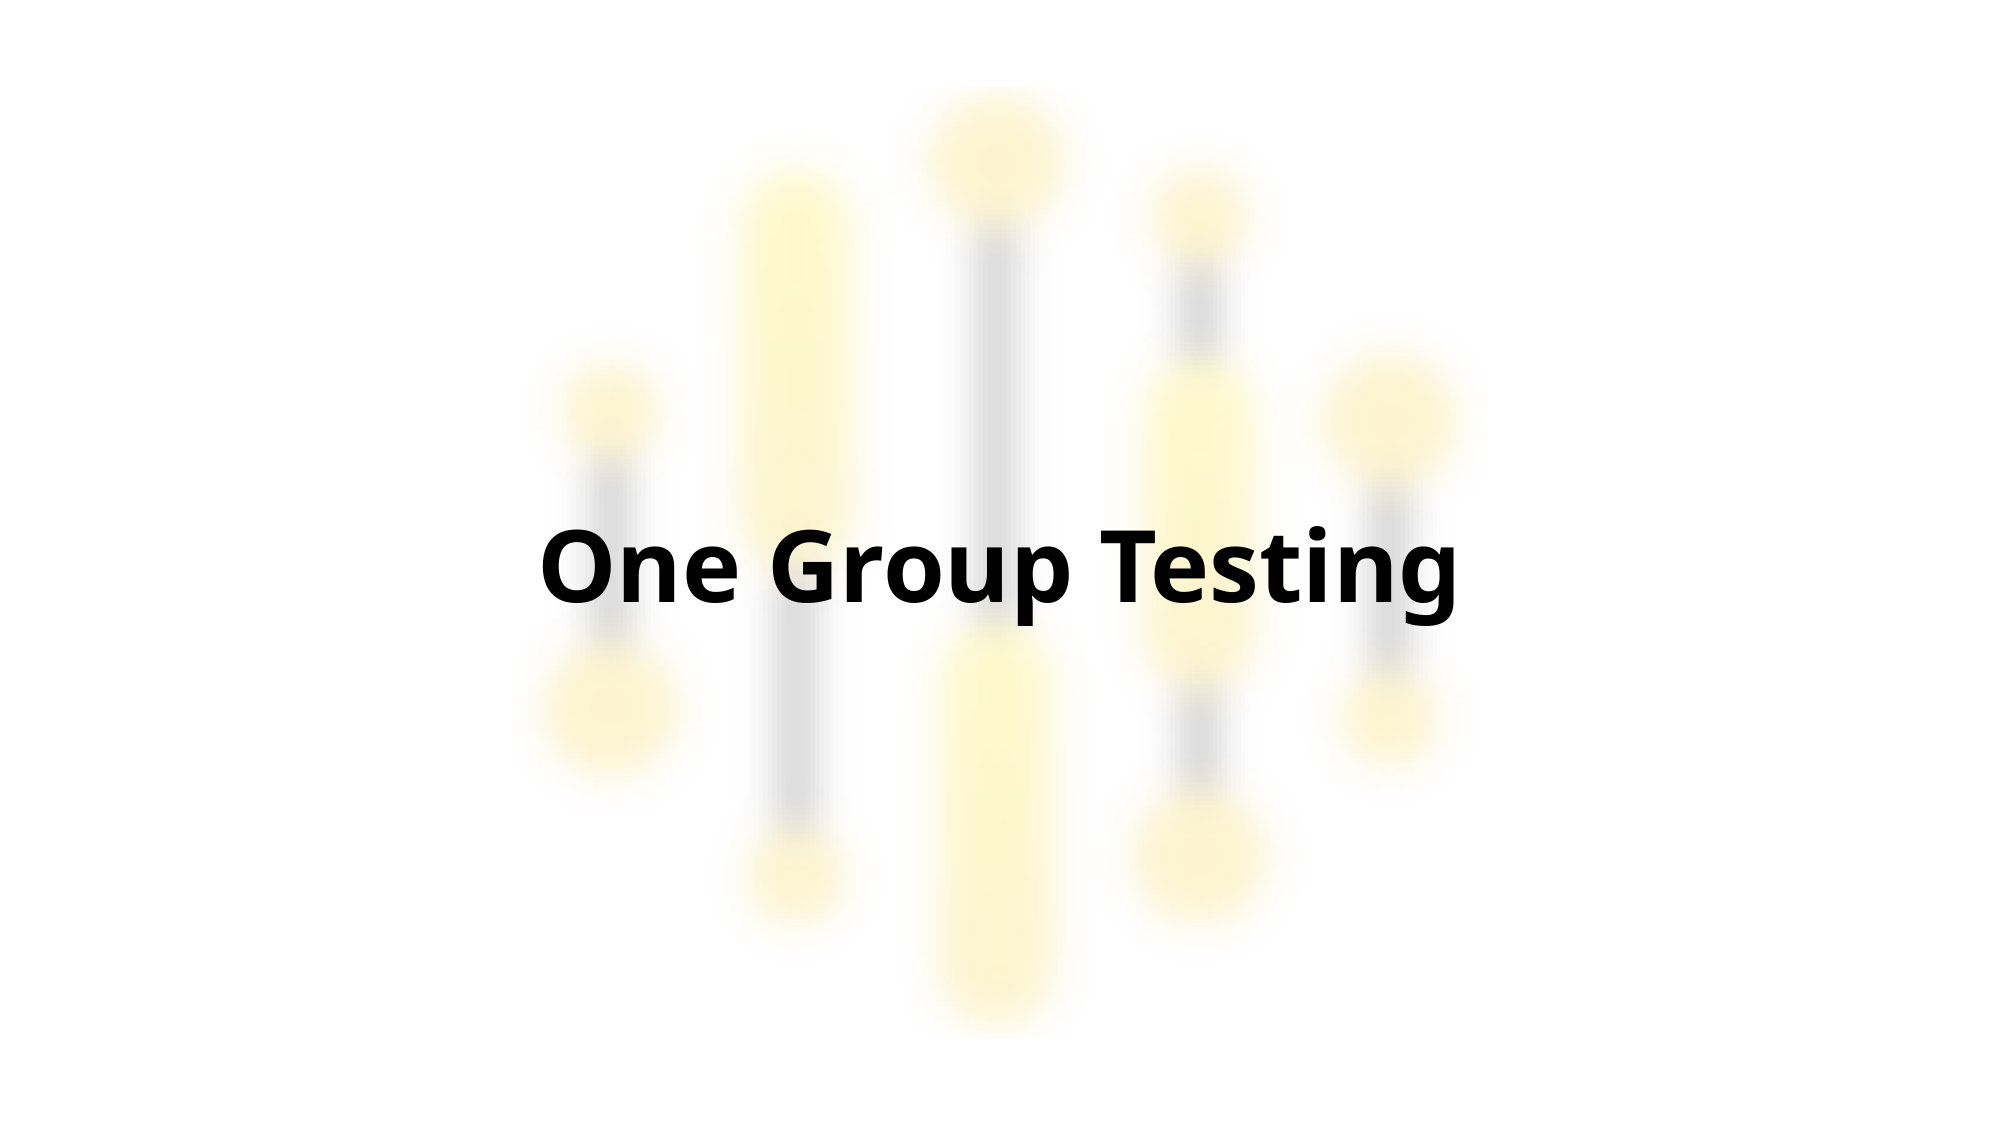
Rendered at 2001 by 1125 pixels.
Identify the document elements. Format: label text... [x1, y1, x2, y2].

title One Group Testing [82, 171, 1918, 954]
